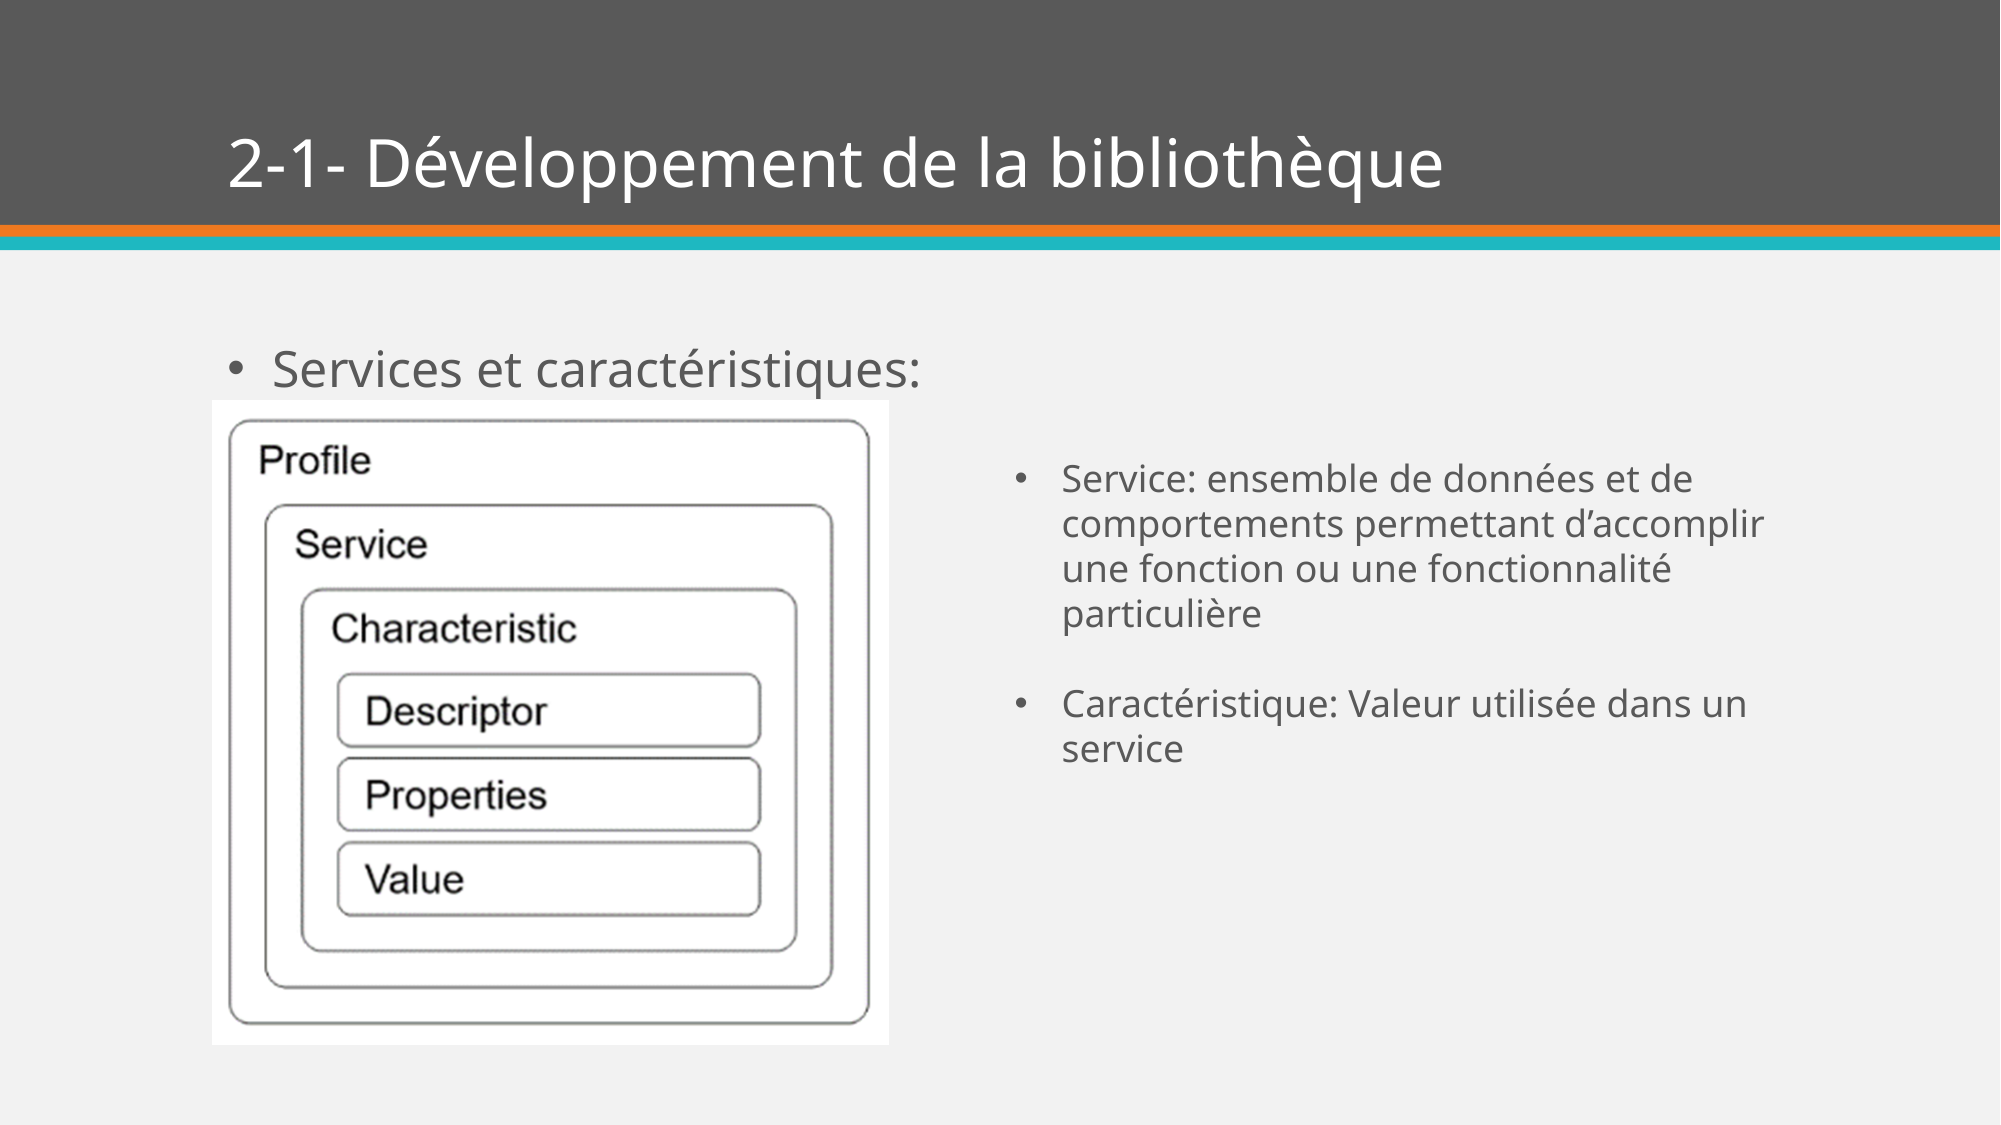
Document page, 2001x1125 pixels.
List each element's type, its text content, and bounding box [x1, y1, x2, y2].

picture [212, 400, 889, 1045]
list Services et caractéristiques: [212, 299, 1788, 1013]
title 2-1- Développement de la bibliothèque [212, 39, 1788, 210]
text_box Service: ensemble de données et de comportements permettant d’accomplir une fonction ou une fonctionnalité particulière Caractéristique: Valeur utilisée dans un service [999, 447, 1853, 891]
